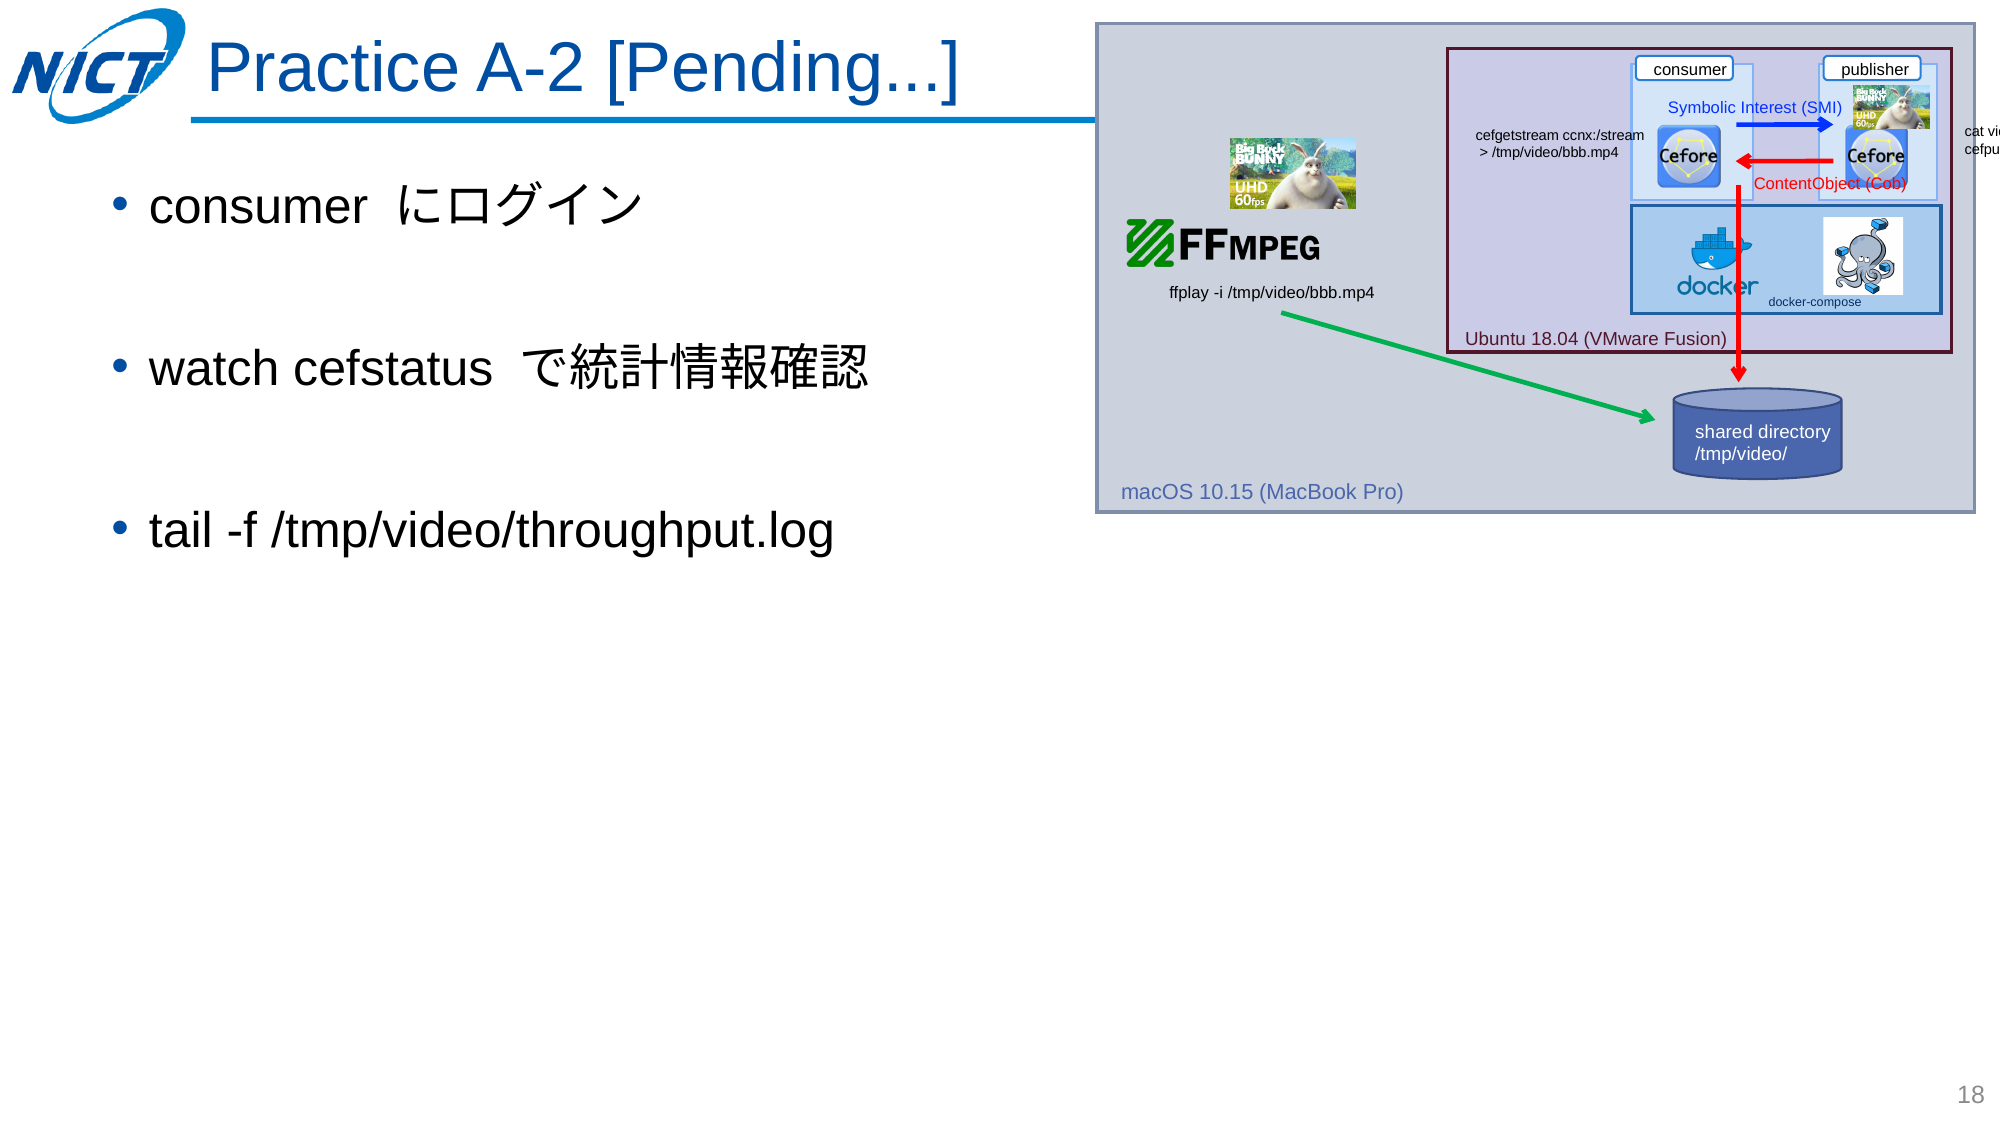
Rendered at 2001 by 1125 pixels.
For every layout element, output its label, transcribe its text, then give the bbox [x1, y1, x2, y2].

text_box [1096, 23, 2000, 513]
title Practice A-2 [Pending...] [191, 23, 1095, 116]
list consumer にログイン watch cefstatus で統計情報確認 tail -f /tmp/video/throughput.log [96, 166, 1062, 880]
slide_number 18 [1920, 1063, 2000, 1124]
